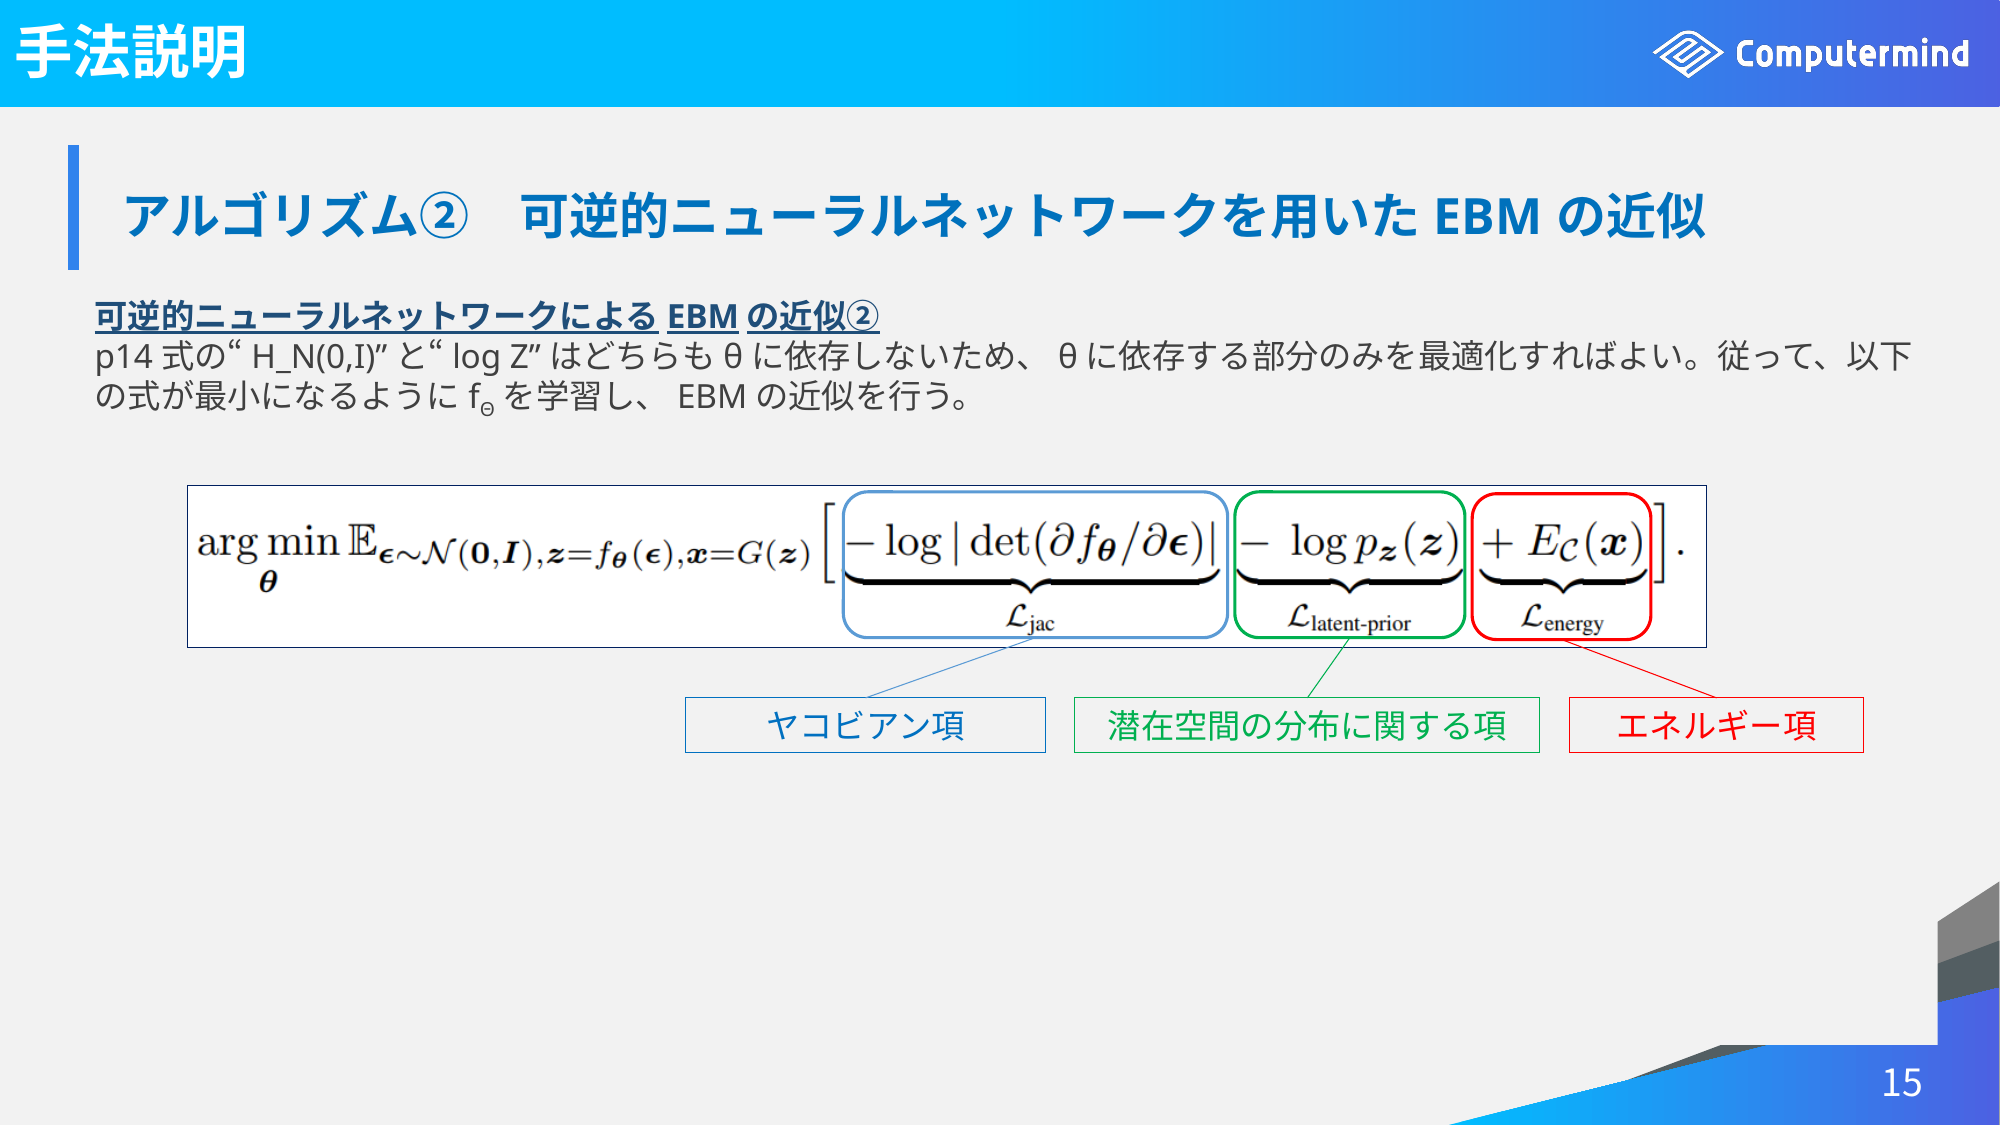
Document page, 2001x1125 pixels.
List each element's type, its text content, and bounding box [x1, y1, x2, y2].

text_box [73, 278, 1938, 1045]
picture [1652, 26, 1970, 79]
slide_number 15 [1471, 1051, 1938, 1092]
text_box 可逆的ニューラルネットワークによるEBMの近似② p14式の“H_N(0,I)”と“log Z”はどちらもθに依存しないため、θに依存する部分のみを最適化すればよい。従って、以下の式が最小になるようにfΘを学習し、EBMの近似を行う。 [79, 288, 1938, 429]
title 手法説明 [0, 0, 1625, 102]
table_header アルゴリズム② 可逆的ニューラルネットワークを用いたEBMの近似 [79, 145, 1938, 270]
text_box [187, 485, 1864, 754]
